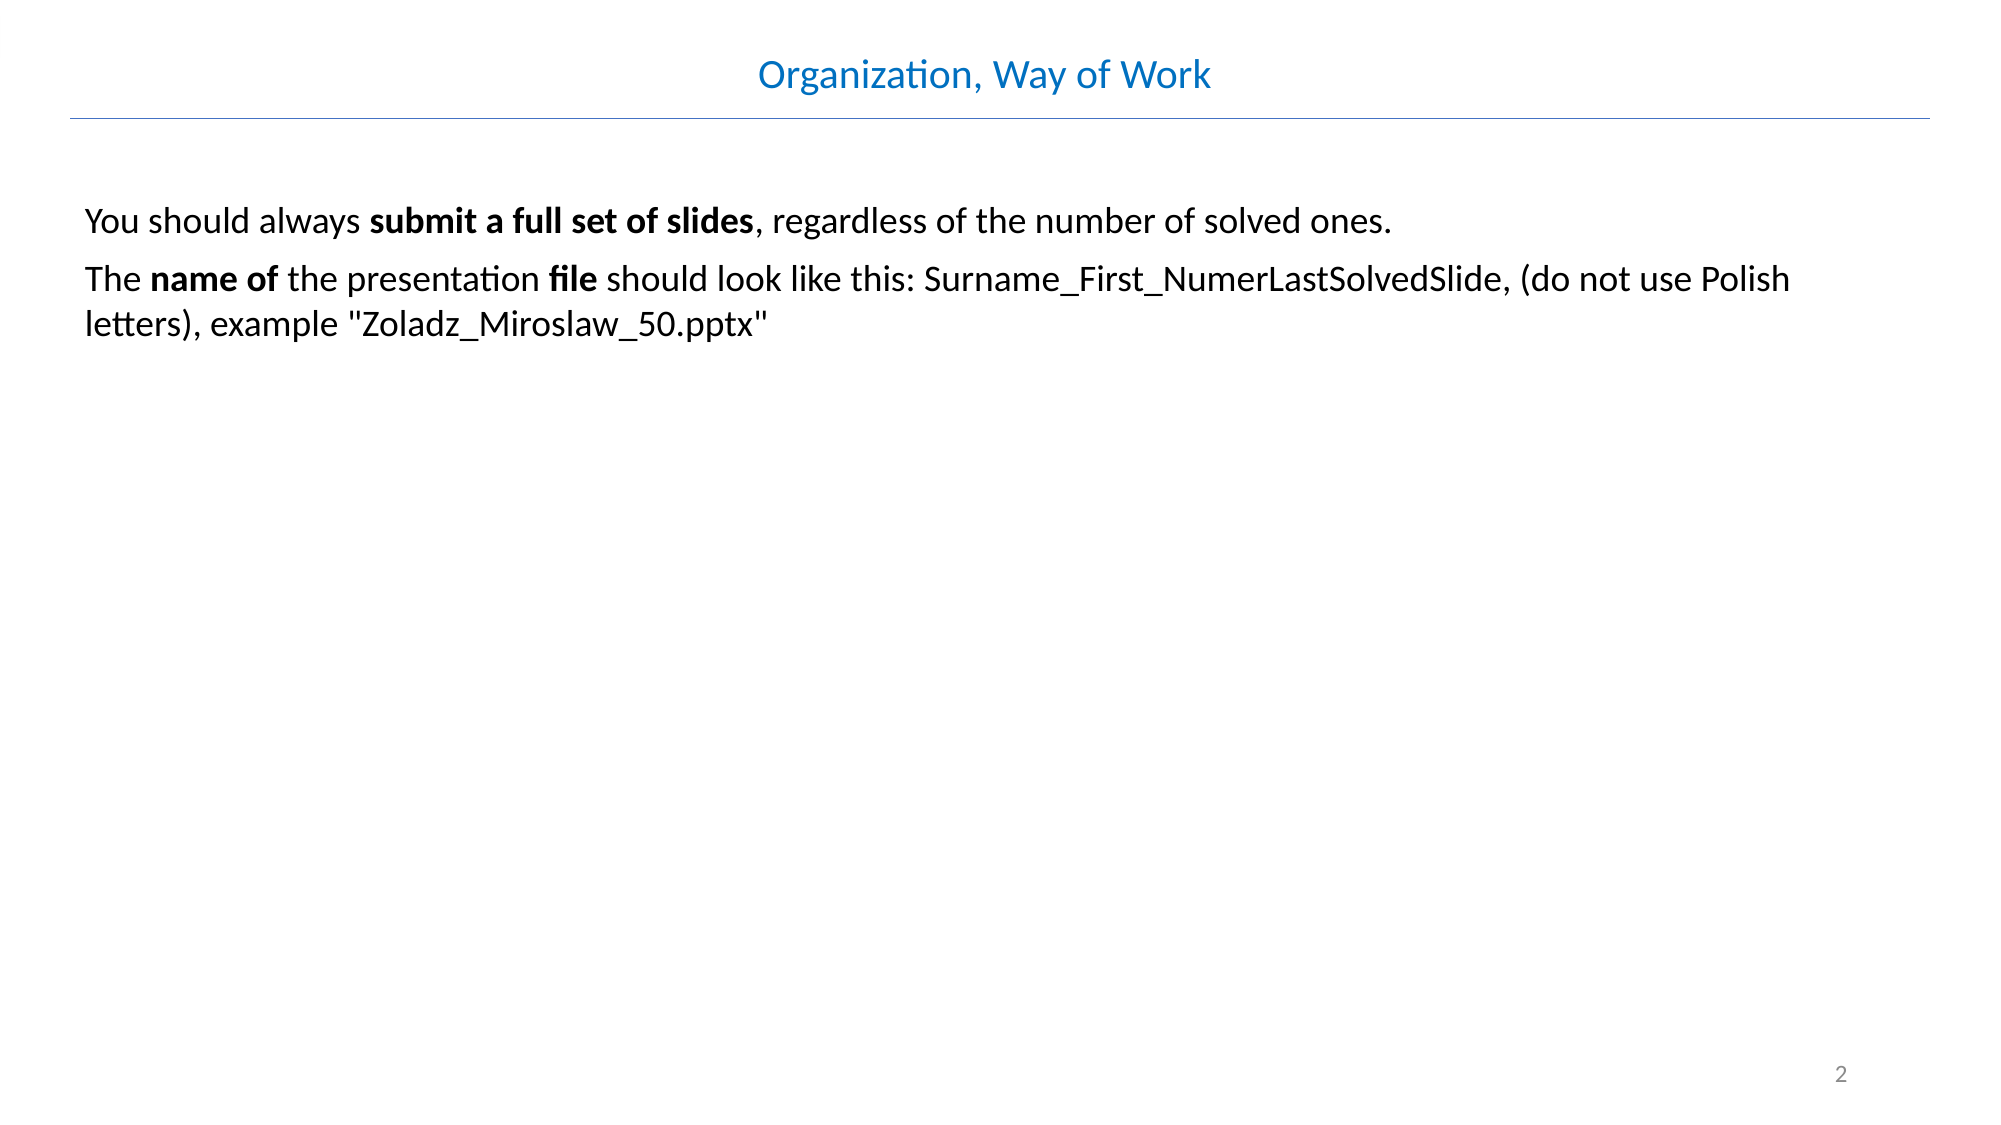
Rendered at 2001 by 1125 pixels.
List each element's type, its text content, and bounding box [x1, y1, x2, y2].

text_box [55, 35, 1930, 244]
text_box You should always submit a full set of slides, regardless of the number of solved ones. The name of the presentation file should look like this: Surname_First_NumerLastSolvedSlide, (do not use Polish letters), example "Zoladz_Miroslaw_50.pptx" [70, 244, 1930, 352]
slide_number 2 [1412, 1042, 1863, 1103]
